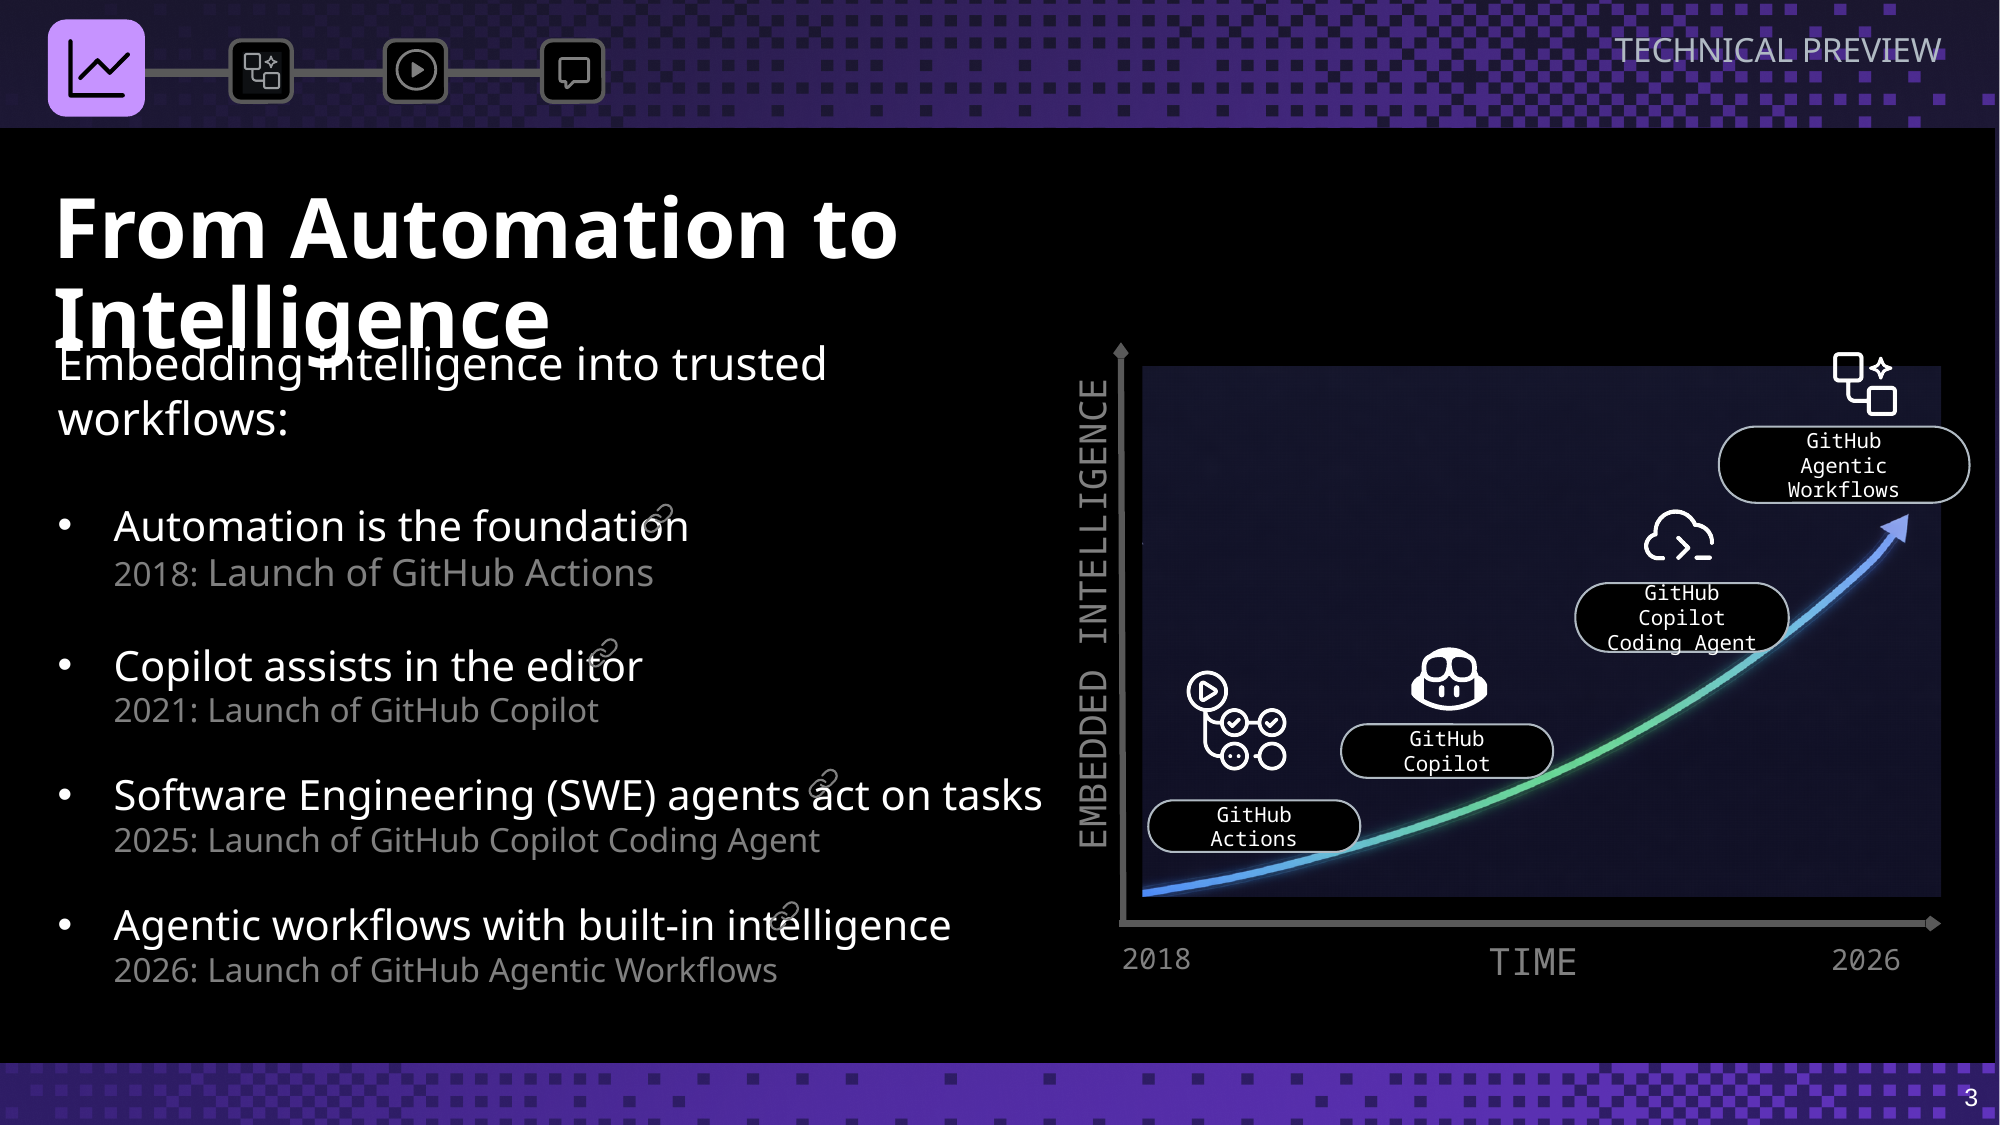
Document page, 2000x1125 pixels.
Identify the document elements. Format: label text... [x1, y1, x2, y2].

text_box From Automation to Intelligence [39, 179, 1374, 280]
text_box [229, 39, 293, 103]
text_box TECHNICAL PREVIEW [1614, 33, 1993, 89]
text_box [293, 68, 383, 77]
text_box [383, 39, 448, 103]
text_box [1061, 342, 1970, 990]
picture [0, 0, 2000, 1125]
slide_number 2 [1543, 1077, 1994, 1117]
text_box [558, 57, 591, 90]
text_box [42, 326, 1073, 948]
text_box [541, 39, 605, 103]
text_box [395, 48, 438, 91]
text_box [68, 39, 131, 98]
text_box [448, 68, 541, 77]
text_box [242, 51, 283, 95]
text_box [49, 21, 143, 115]
text_box [143, 68, 229, 77]
